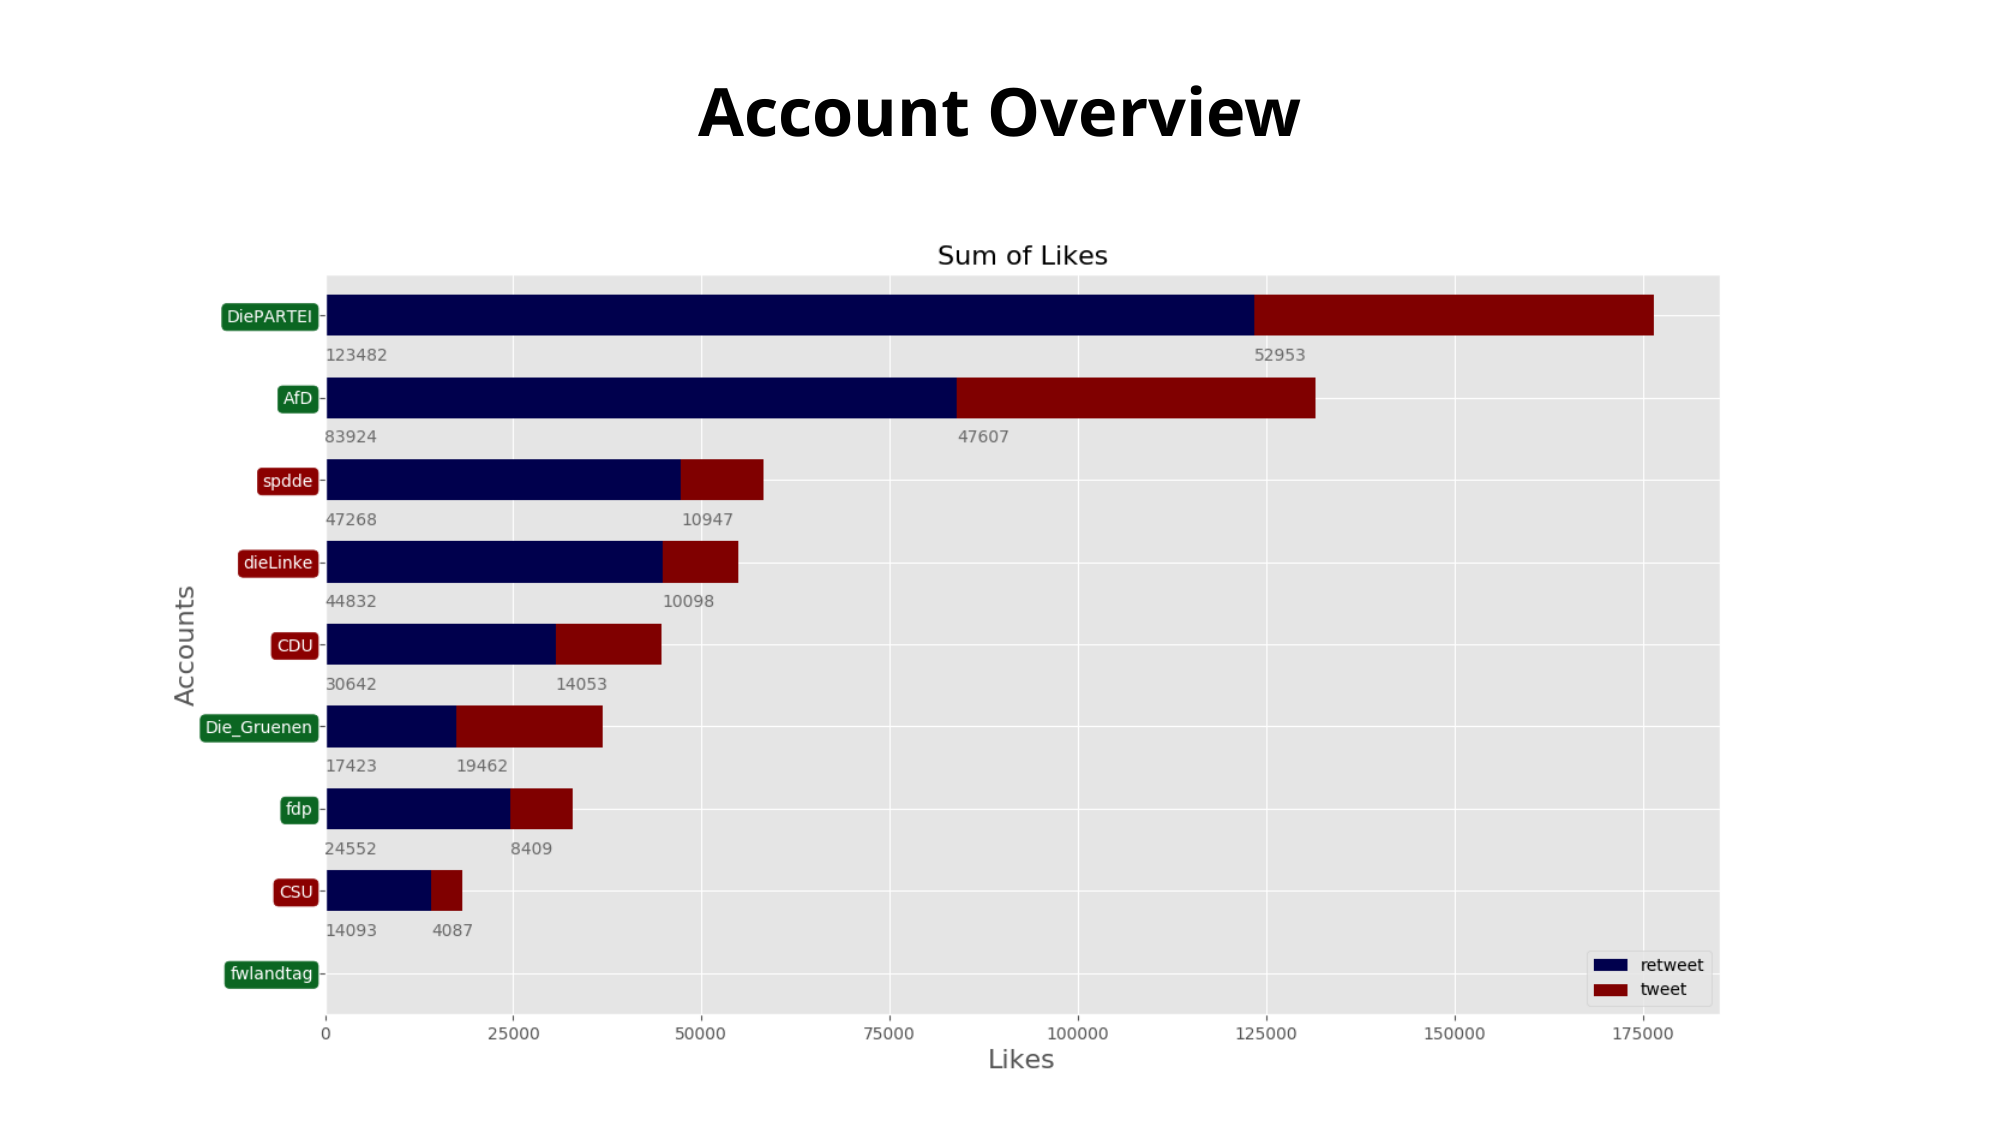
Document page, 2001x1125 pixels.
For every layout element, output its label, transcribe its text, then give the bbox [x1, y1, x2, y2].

picture [100, 159, 1900, 1120]
title Account Overview [137, 5, 1863, 159]
